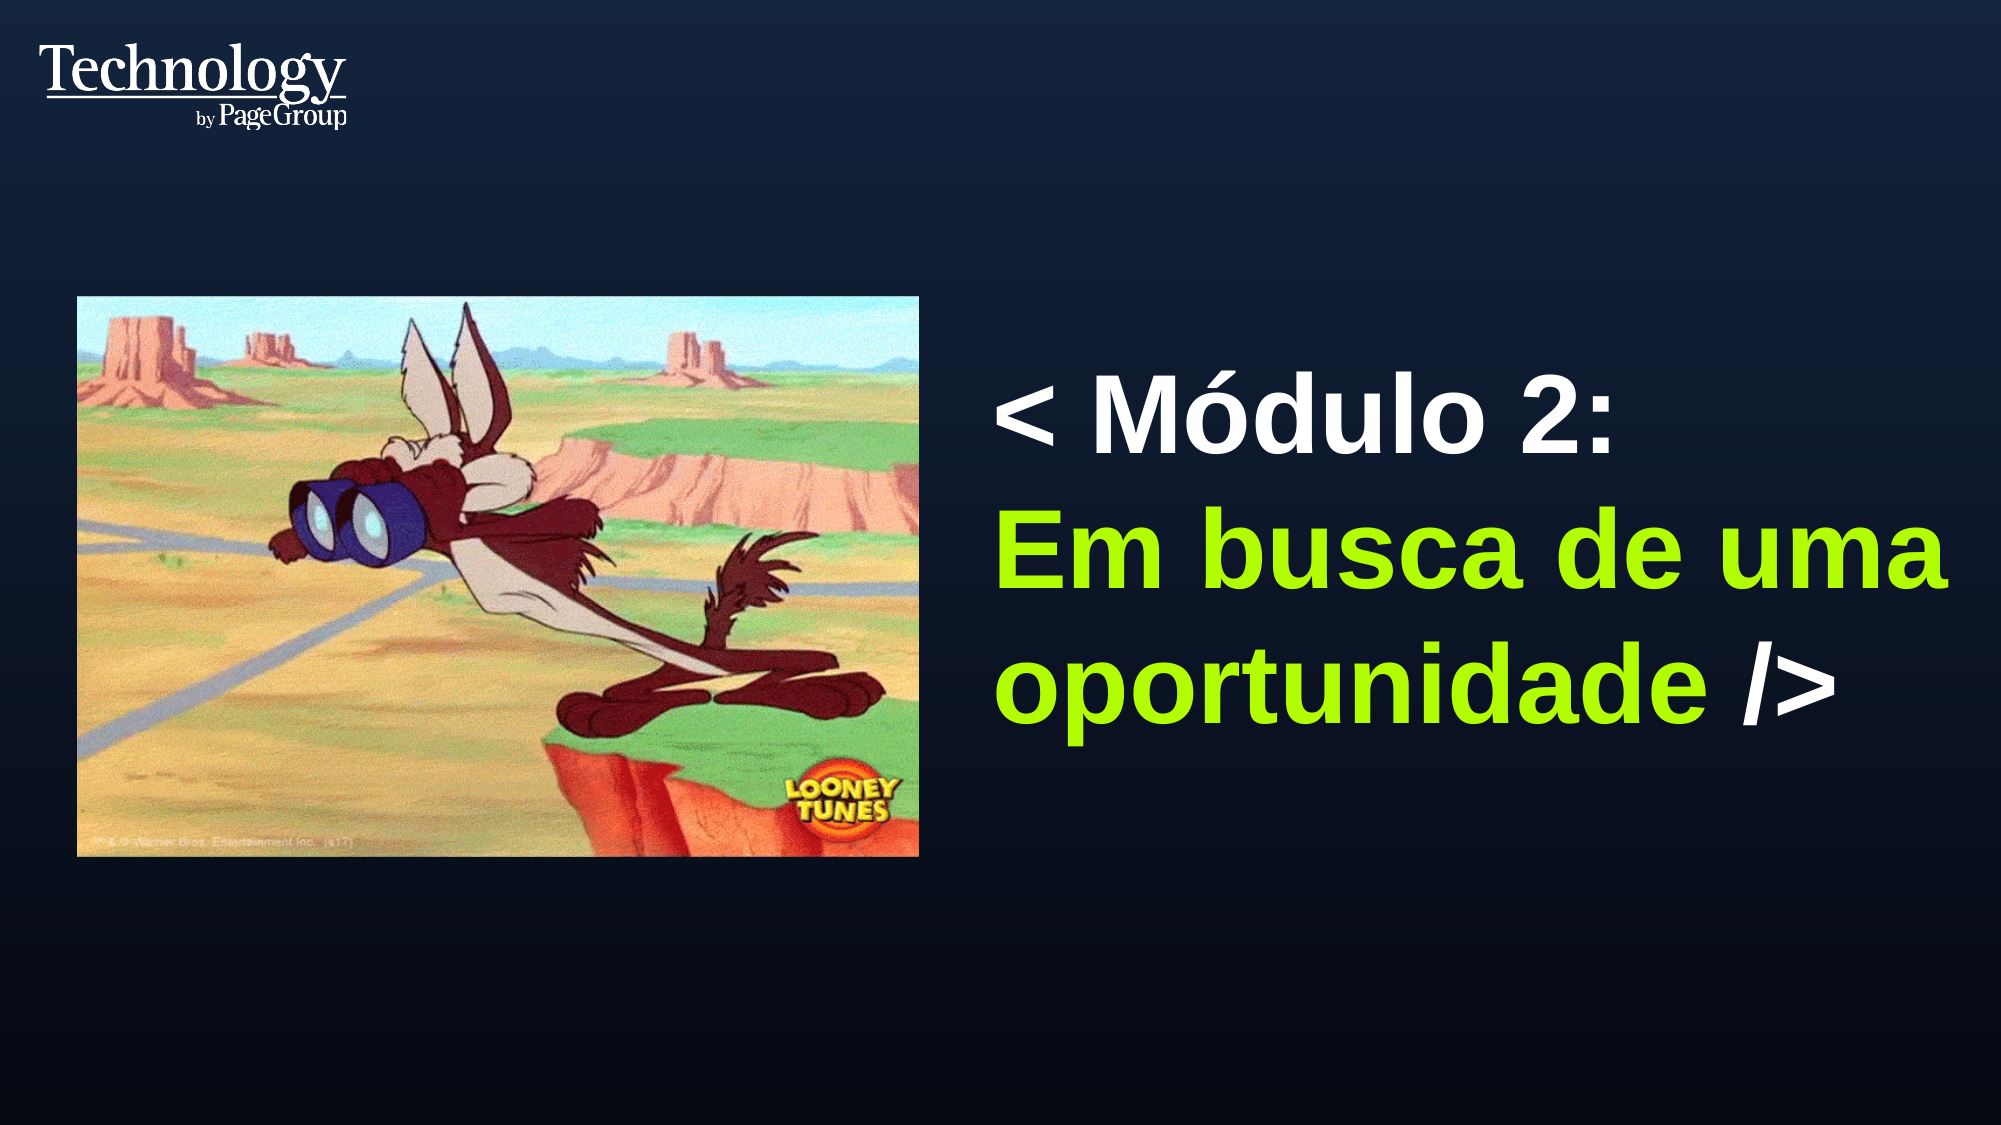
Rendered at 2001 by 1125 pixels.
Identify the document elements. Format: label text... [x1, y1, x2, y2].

text_box [0, 0, 2000, 1125]
picture [77, 296, 919, 857]
text_box < Módulo 2: Em busca de uma oportunidade /> [977, 198, 1980, 754]
picture [39, 43, 347, 130]
